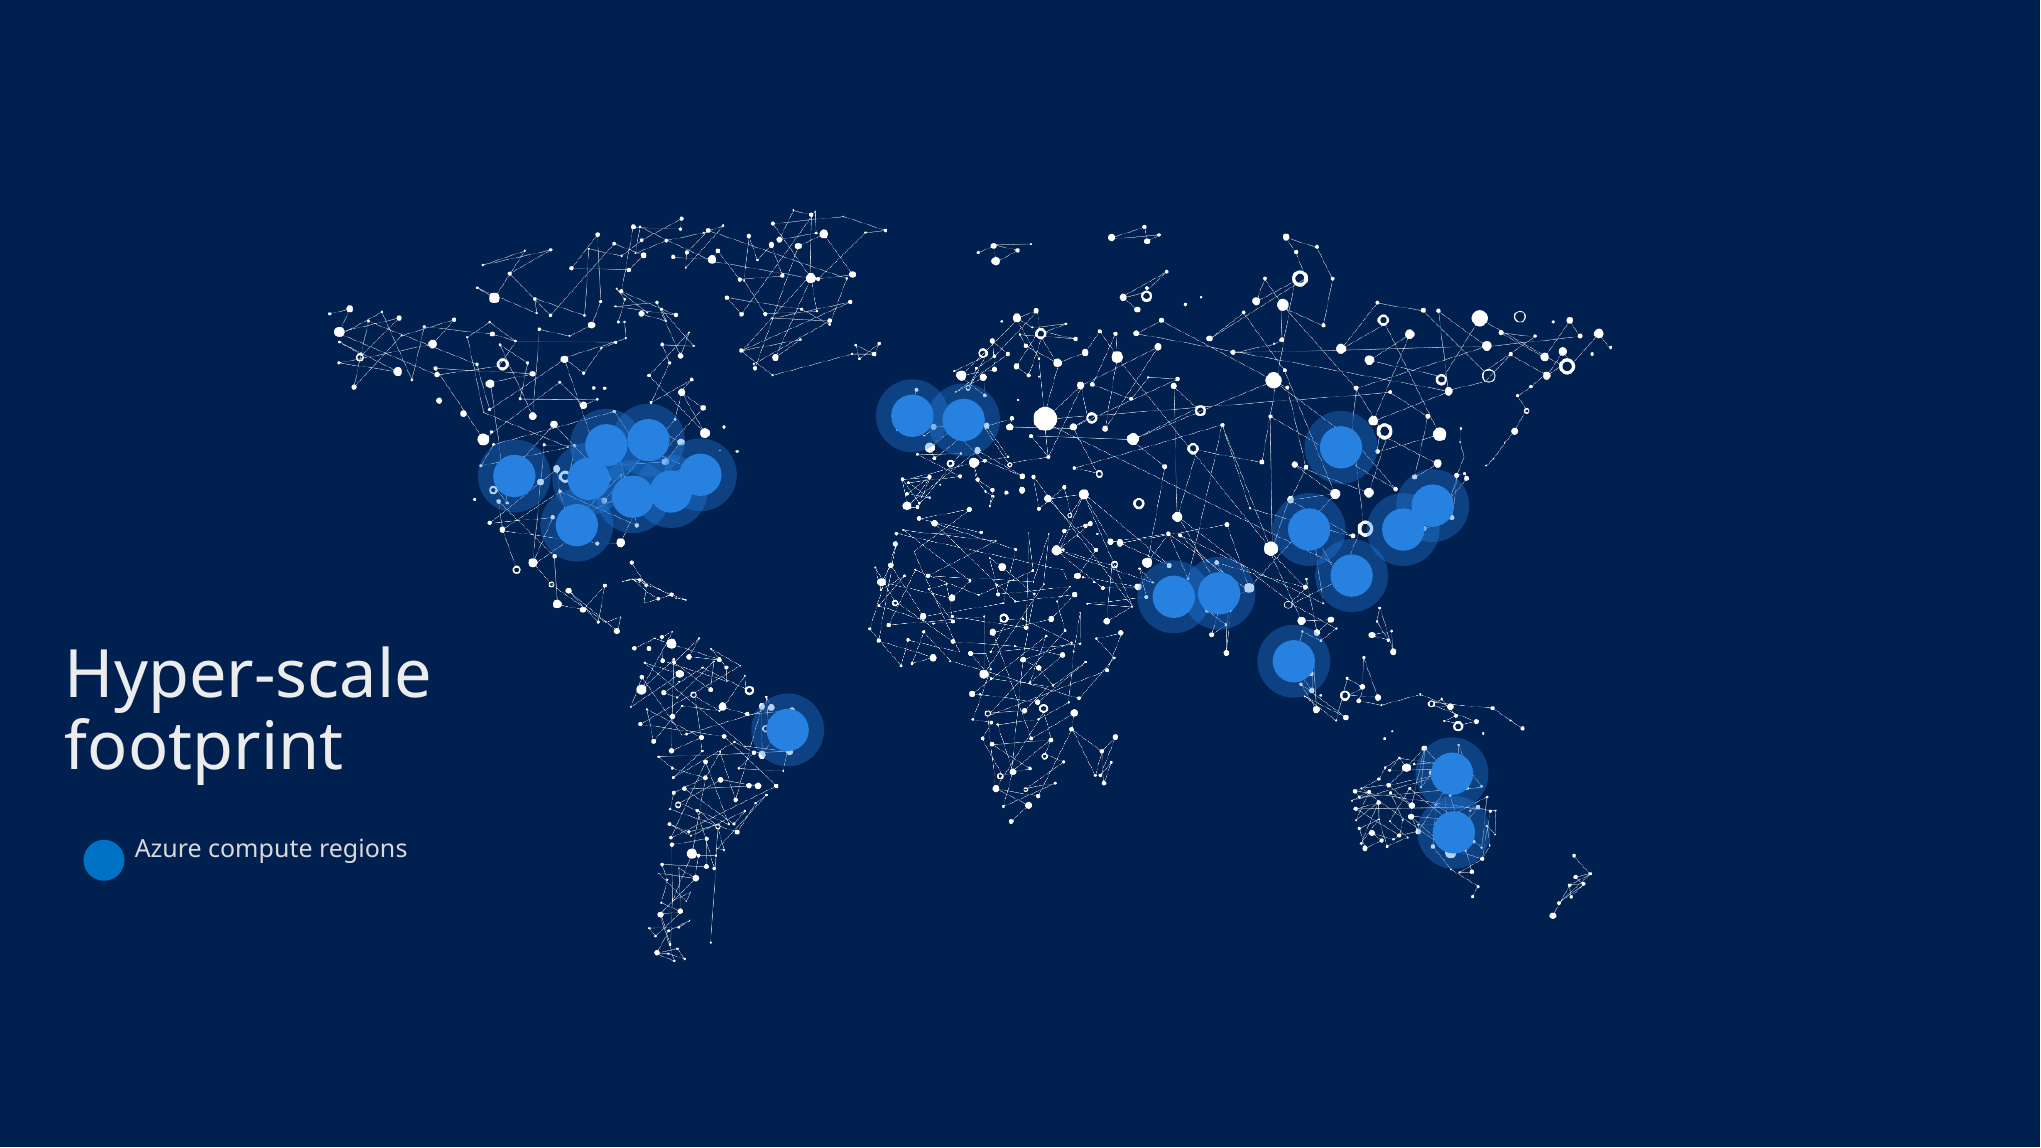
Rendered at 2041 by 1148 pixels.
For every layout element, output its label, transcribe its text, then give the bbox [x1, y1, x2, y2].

picture [328, 209, 1612, 962]
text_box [83, 822, 431, 899]
text_box Hyper-scale footprint [18, 593, 328, 831]
